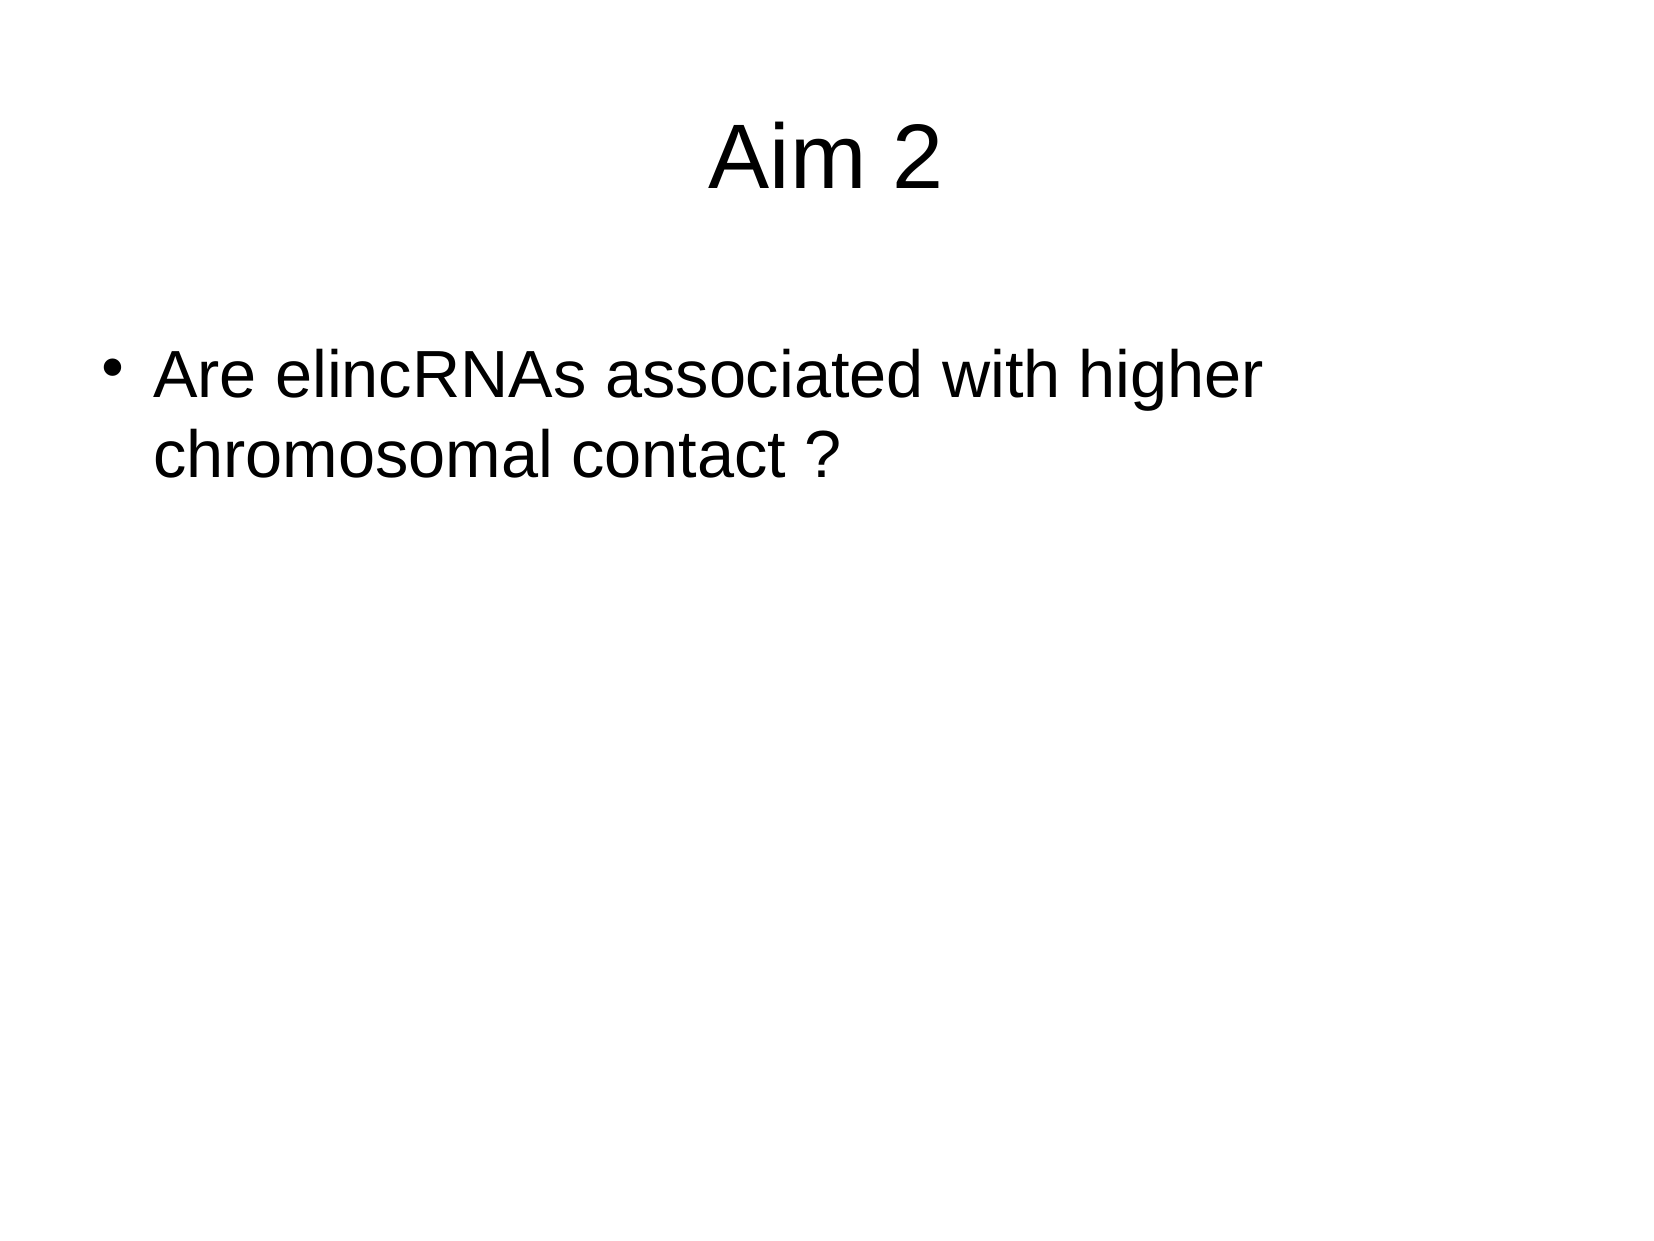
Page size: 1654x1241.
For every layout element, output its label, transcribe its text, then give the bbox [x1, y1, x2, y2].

text_box Are elincRNAs associated with higher chromosomal contact ? [82, 331, 1570, 1174]
text_box Aim 2 [82, 49, 1570, 256]
